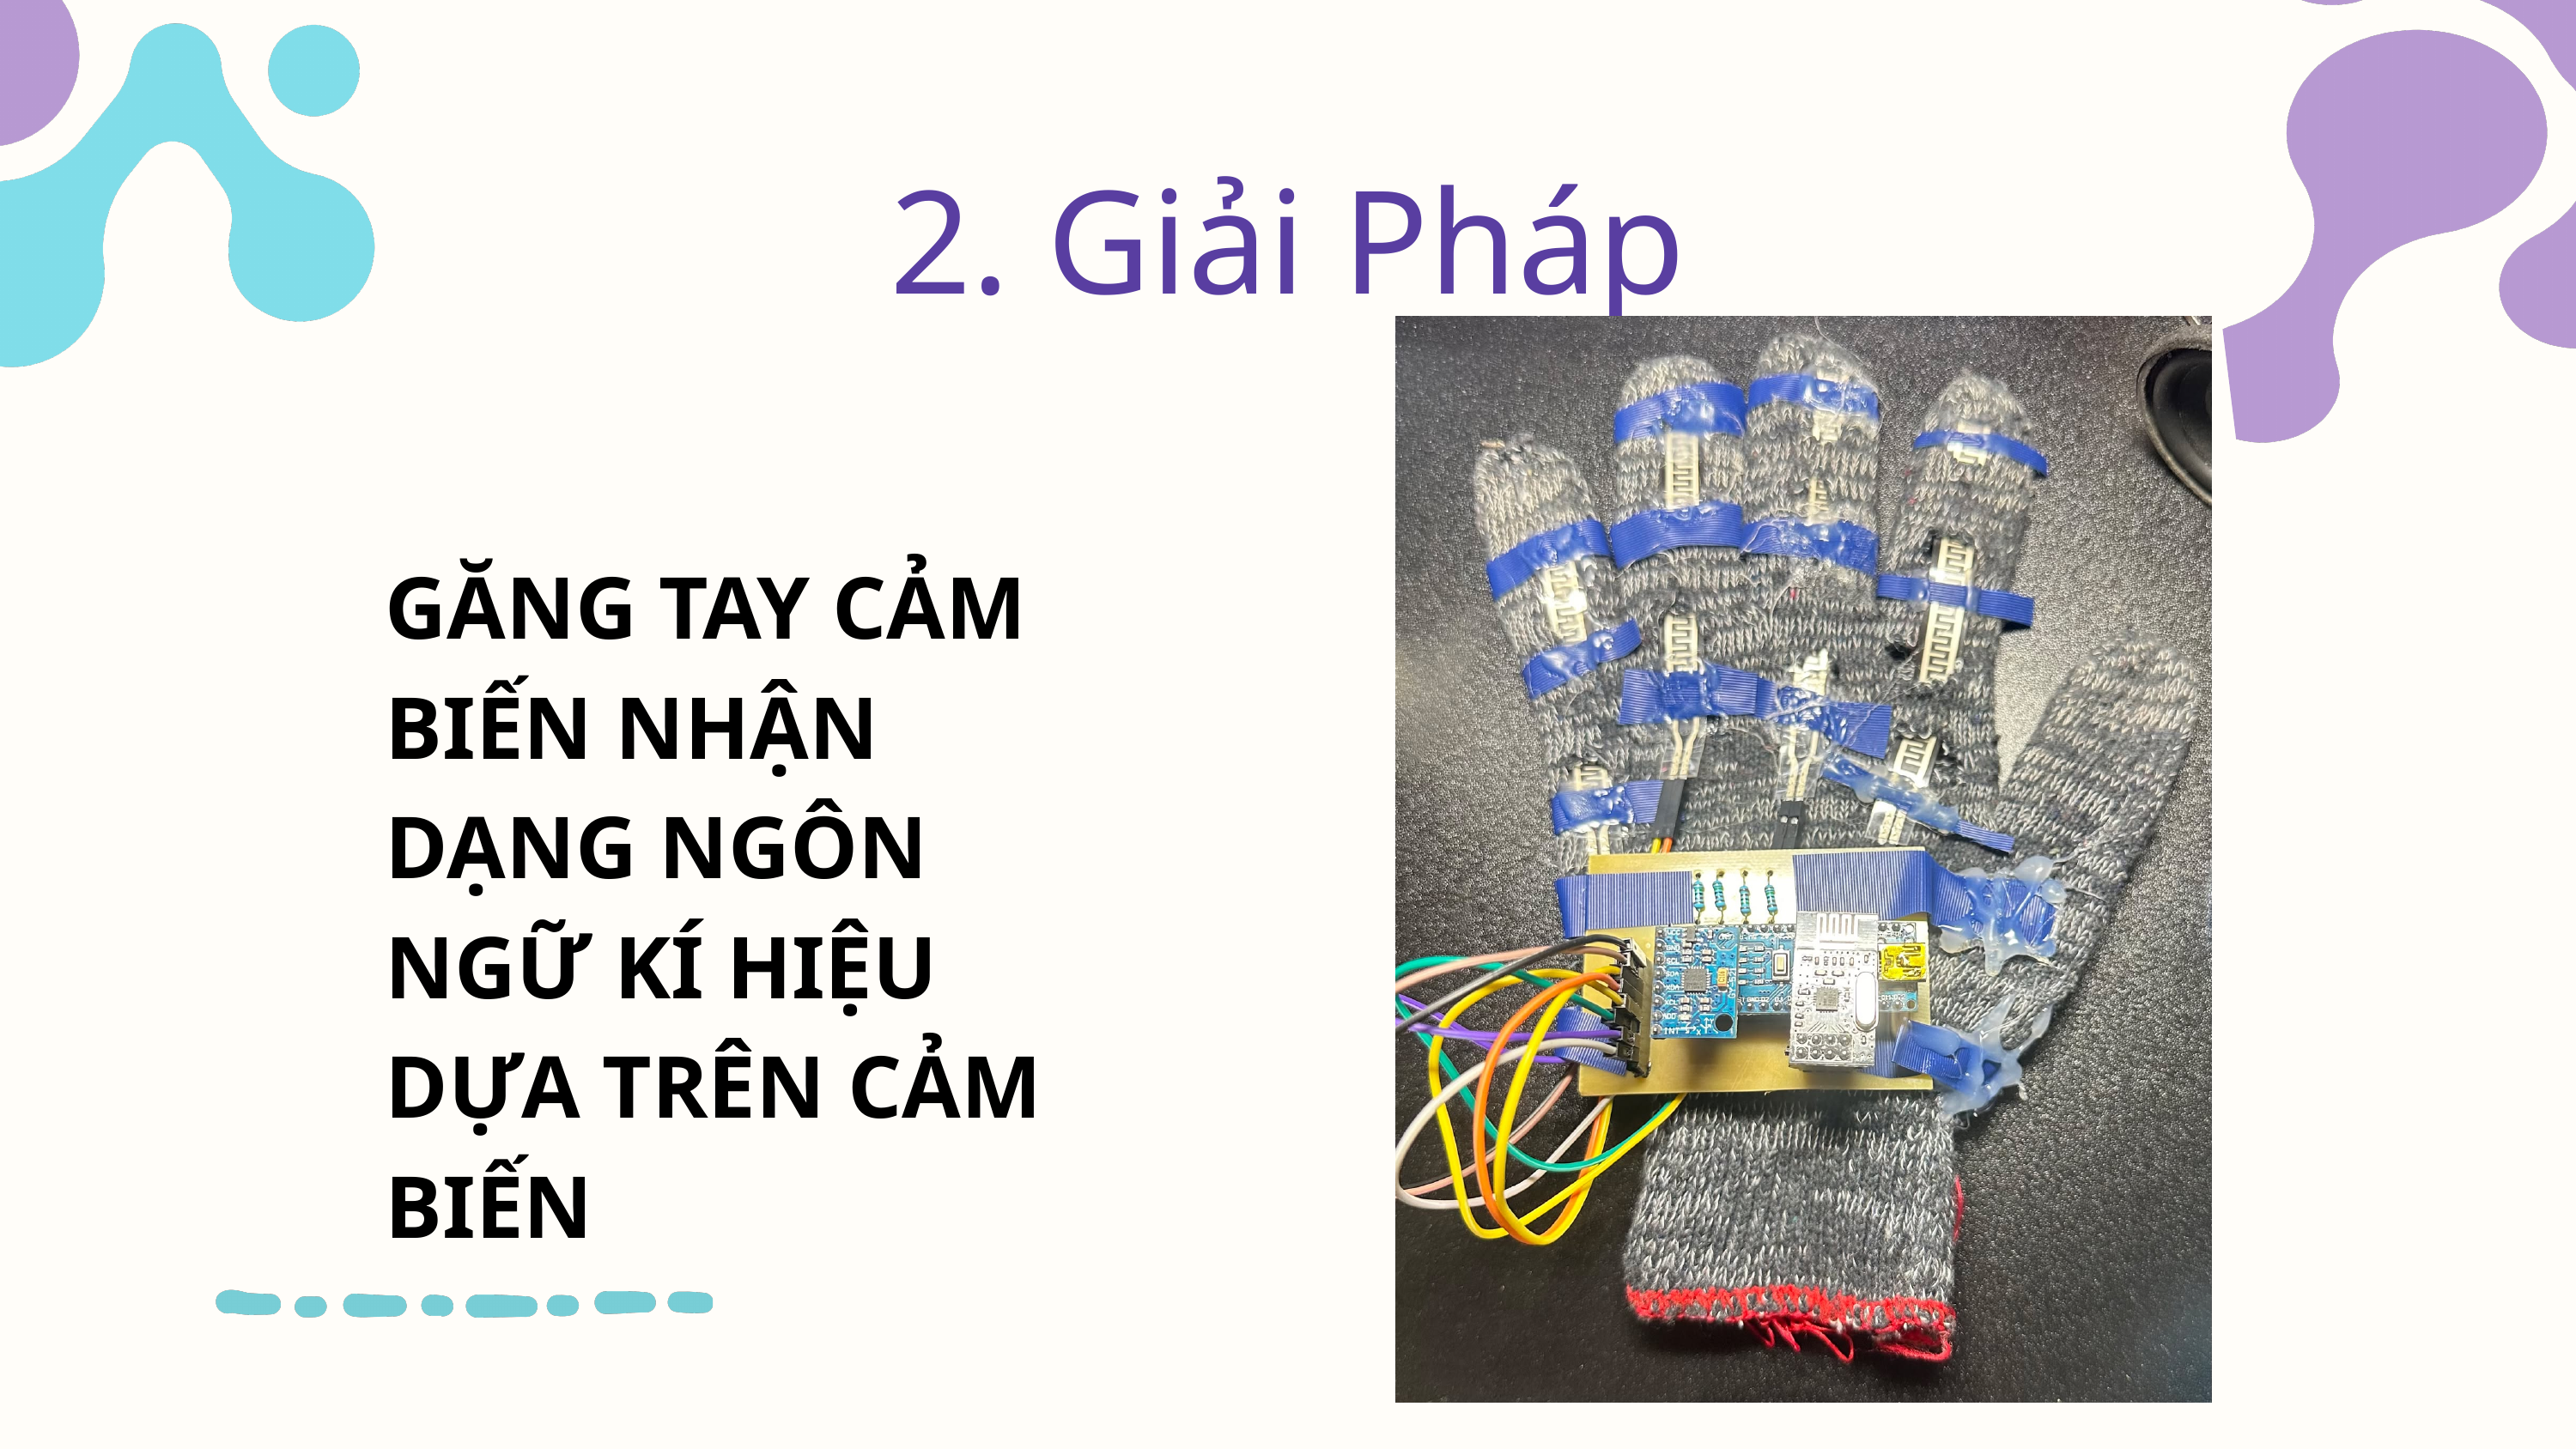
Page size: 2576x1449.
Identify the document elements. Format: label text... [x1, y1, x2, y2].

text_box GĂNG TAY CẢM BIẾN NHẬN DẠNG NGÔN NGỮ KÍ HIỆU DỰA TRÊN CẢM BIẾN [385, 537, 1125, 1256]
text_box [214, 1289, 714, 1319]
picture [1394, 315, 2213, 1403]
text_box 2. Giải Pháp [474, 122, 2102, 323]
text_box [2182, 0, 2576, 452]
text_box [0, 0, 386, 381]
